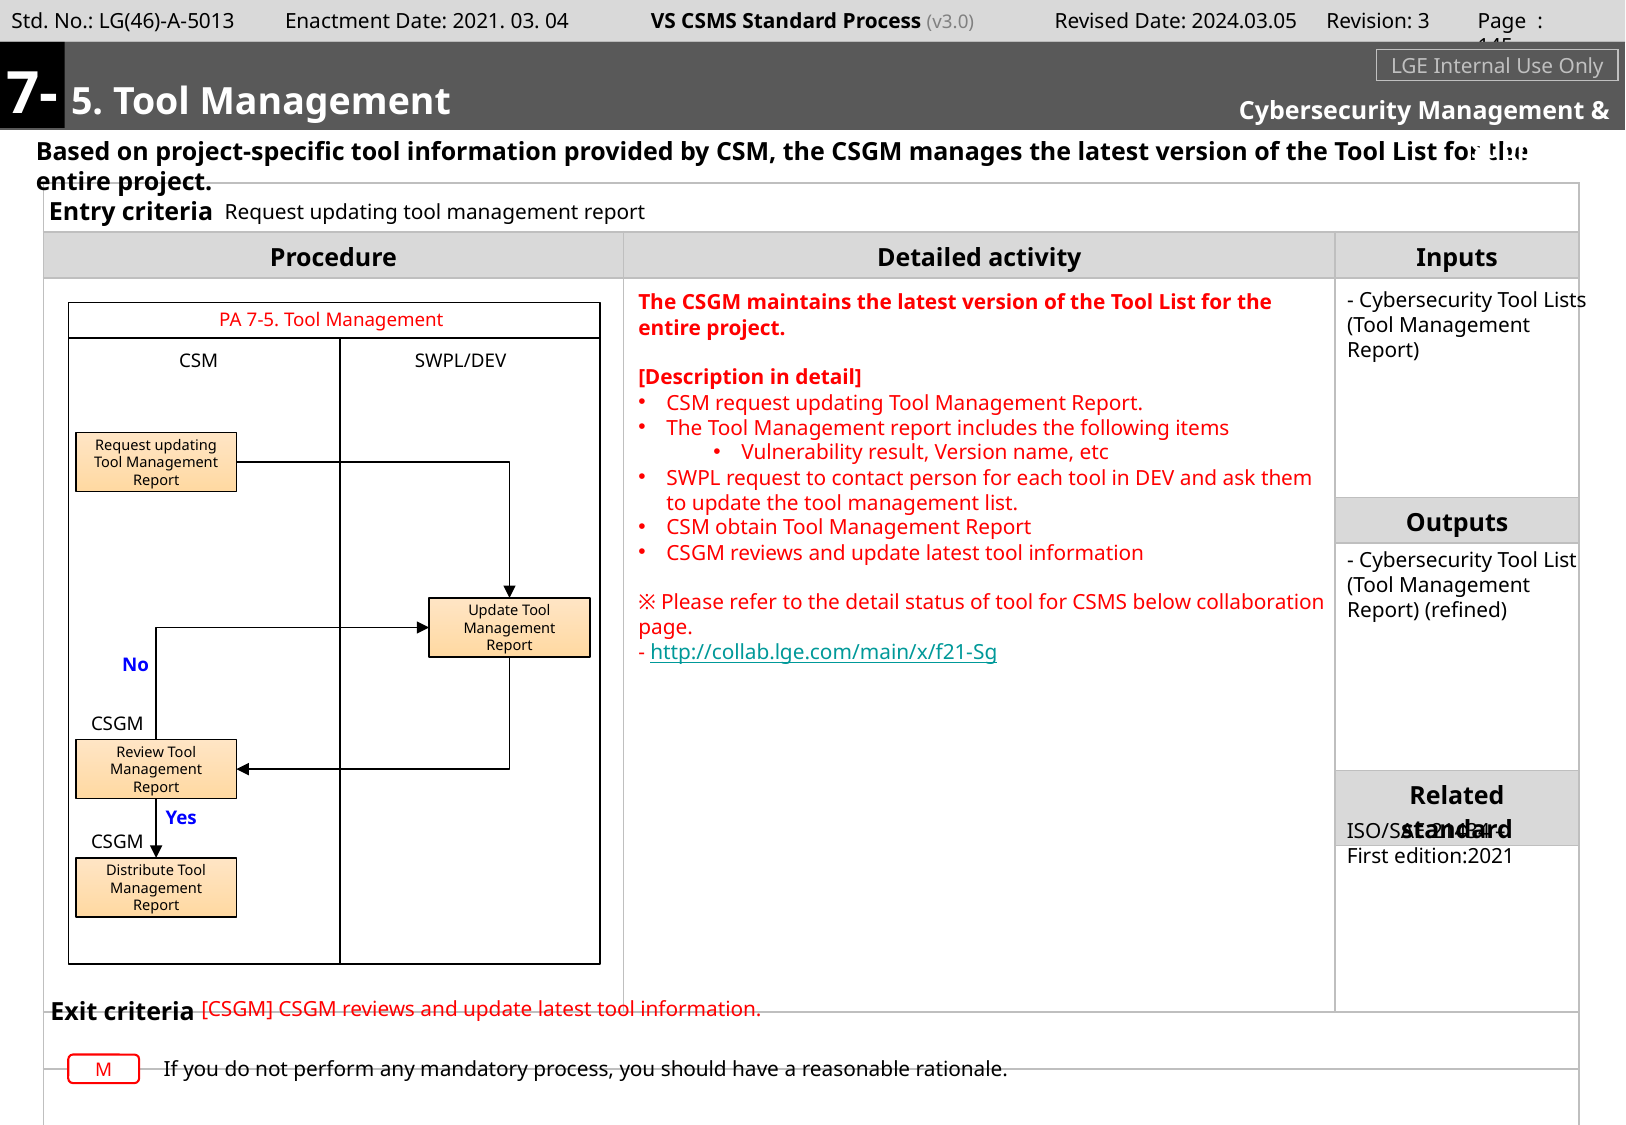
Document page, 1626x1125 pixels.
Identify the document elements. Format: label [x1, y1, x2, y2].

text_box [186, 987, 1538, 1028]
text_box [66, 300, 602, 966]
slide_number [1474, 7, 1587, 33]
text_box [1332, 810, 1604, 876]
text_box [148, 1048, 1073, 1089]
text_box [623, 278, 1604, 675]
text_box [66, 1052, 142, 1086]
text_box [0, 40, 1625, 232]
